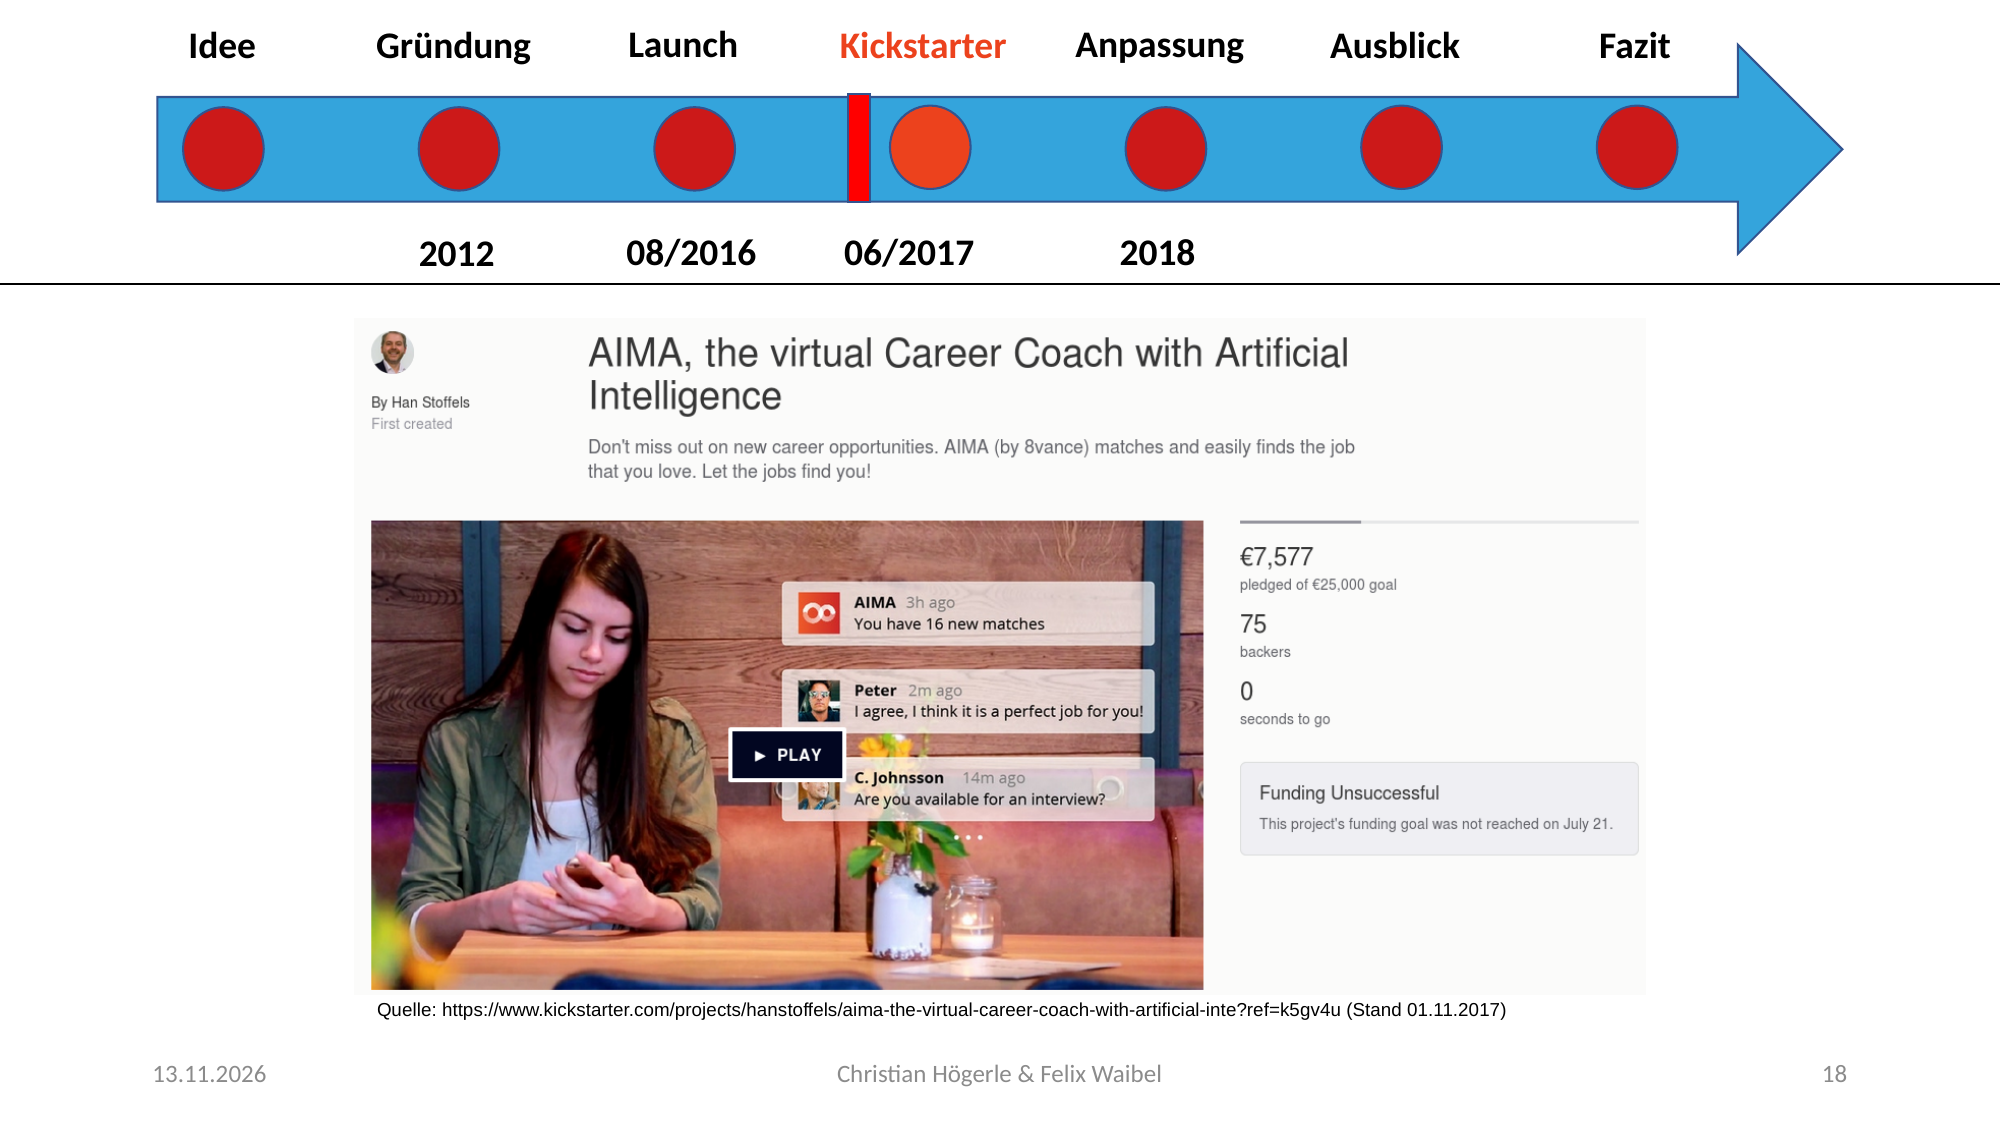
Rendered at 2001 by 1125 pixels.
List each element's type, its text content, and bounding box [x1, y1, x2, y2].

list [354, 318, 1646, 995]
text_box Quelle: https://www.kickstarter.com/projects/hanstoffels/aima-the-virtual-career-coach-with-artificial-inte?ref=k5gv4u (Stand 01.11.2017) [362, 995, 1522, 1028]
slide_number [137, 1042, 588, 1103]
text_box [157, 12, 1843, 283]
footer Christian Högerle & Felix Waibel [662, 1042, 1338, 1103]
slide_number 18 [1412, 1042, 1863, 1103]
